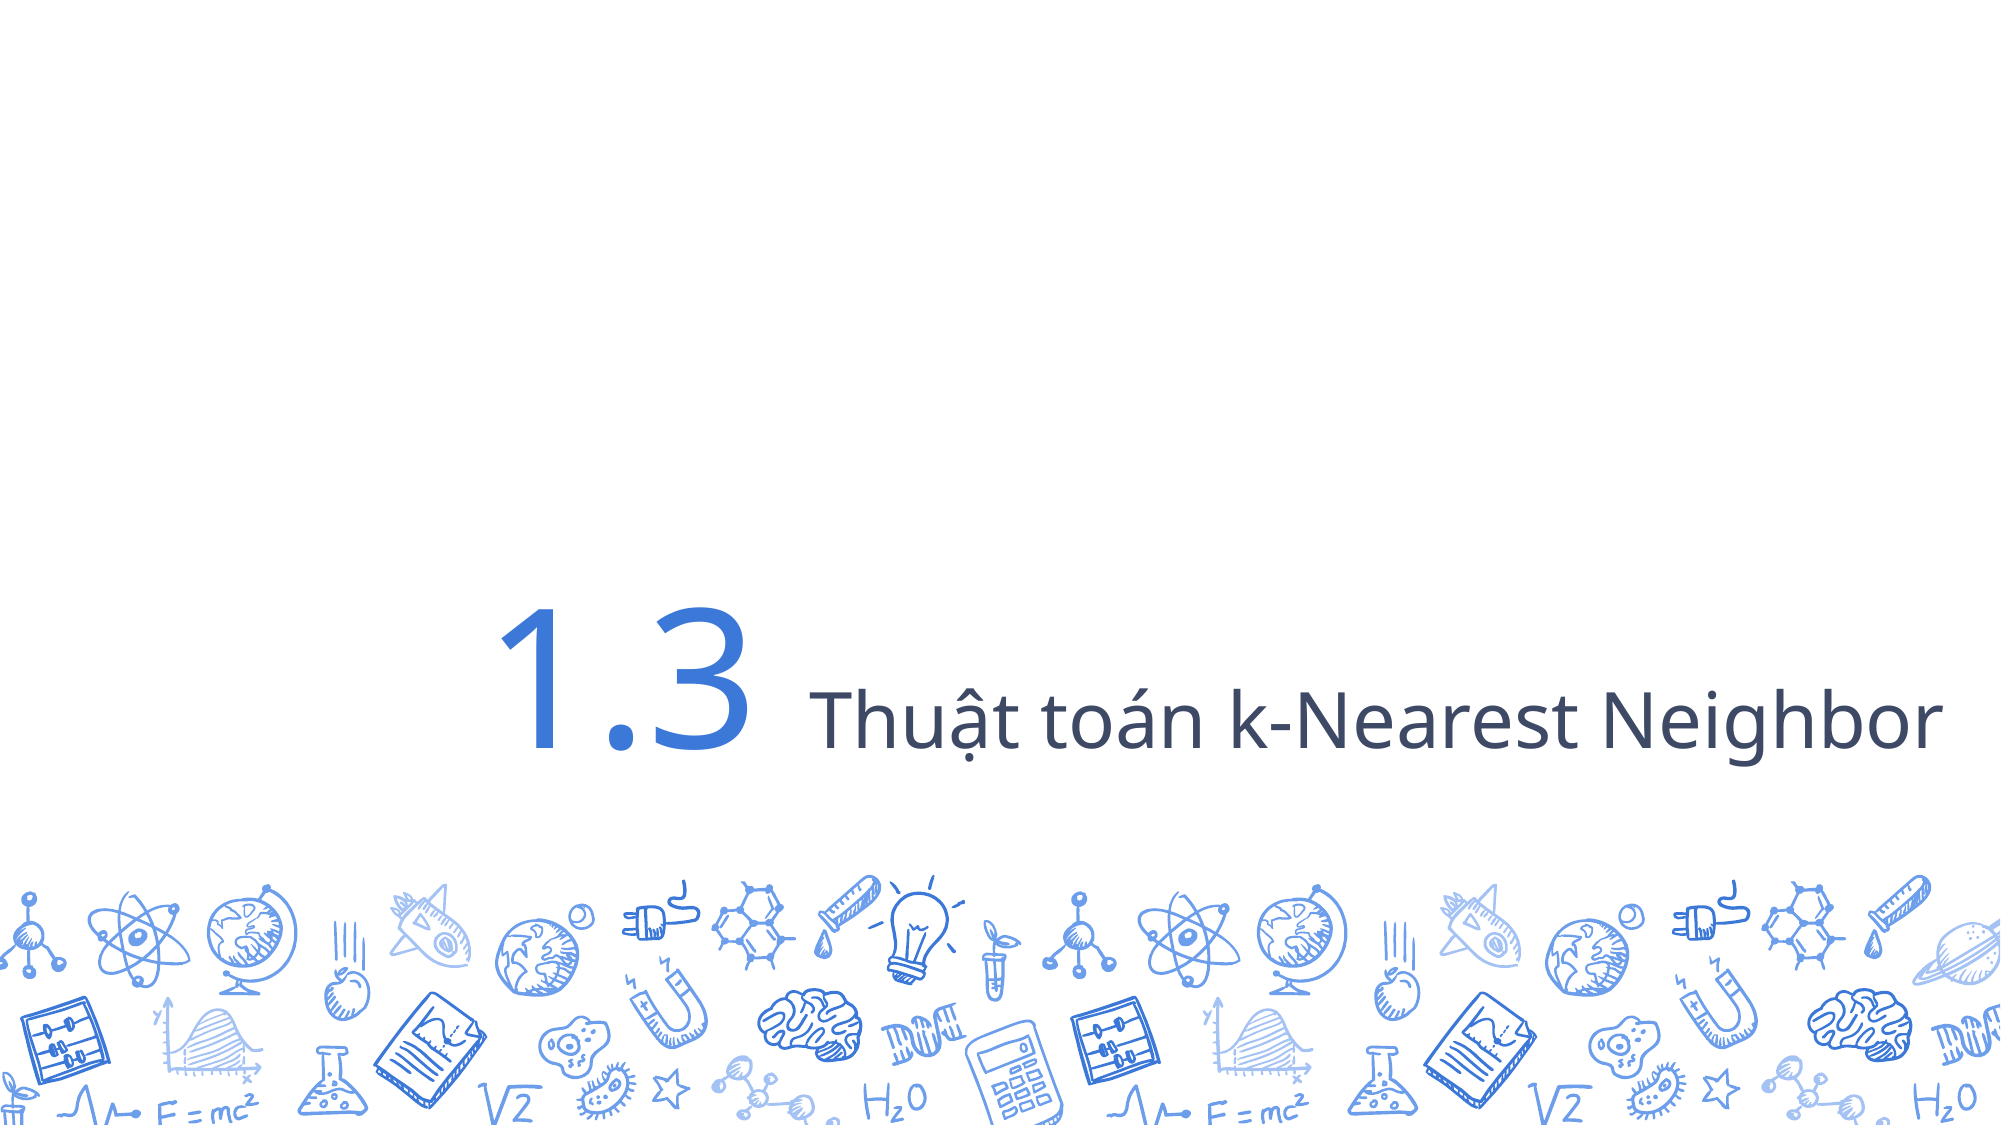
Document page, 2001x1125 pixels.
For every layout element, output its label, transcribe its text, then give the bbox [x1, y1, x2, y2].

subtitle 1.3 Thuật toán k-Nearest Neighbor [459, 538, 2000, 827]
